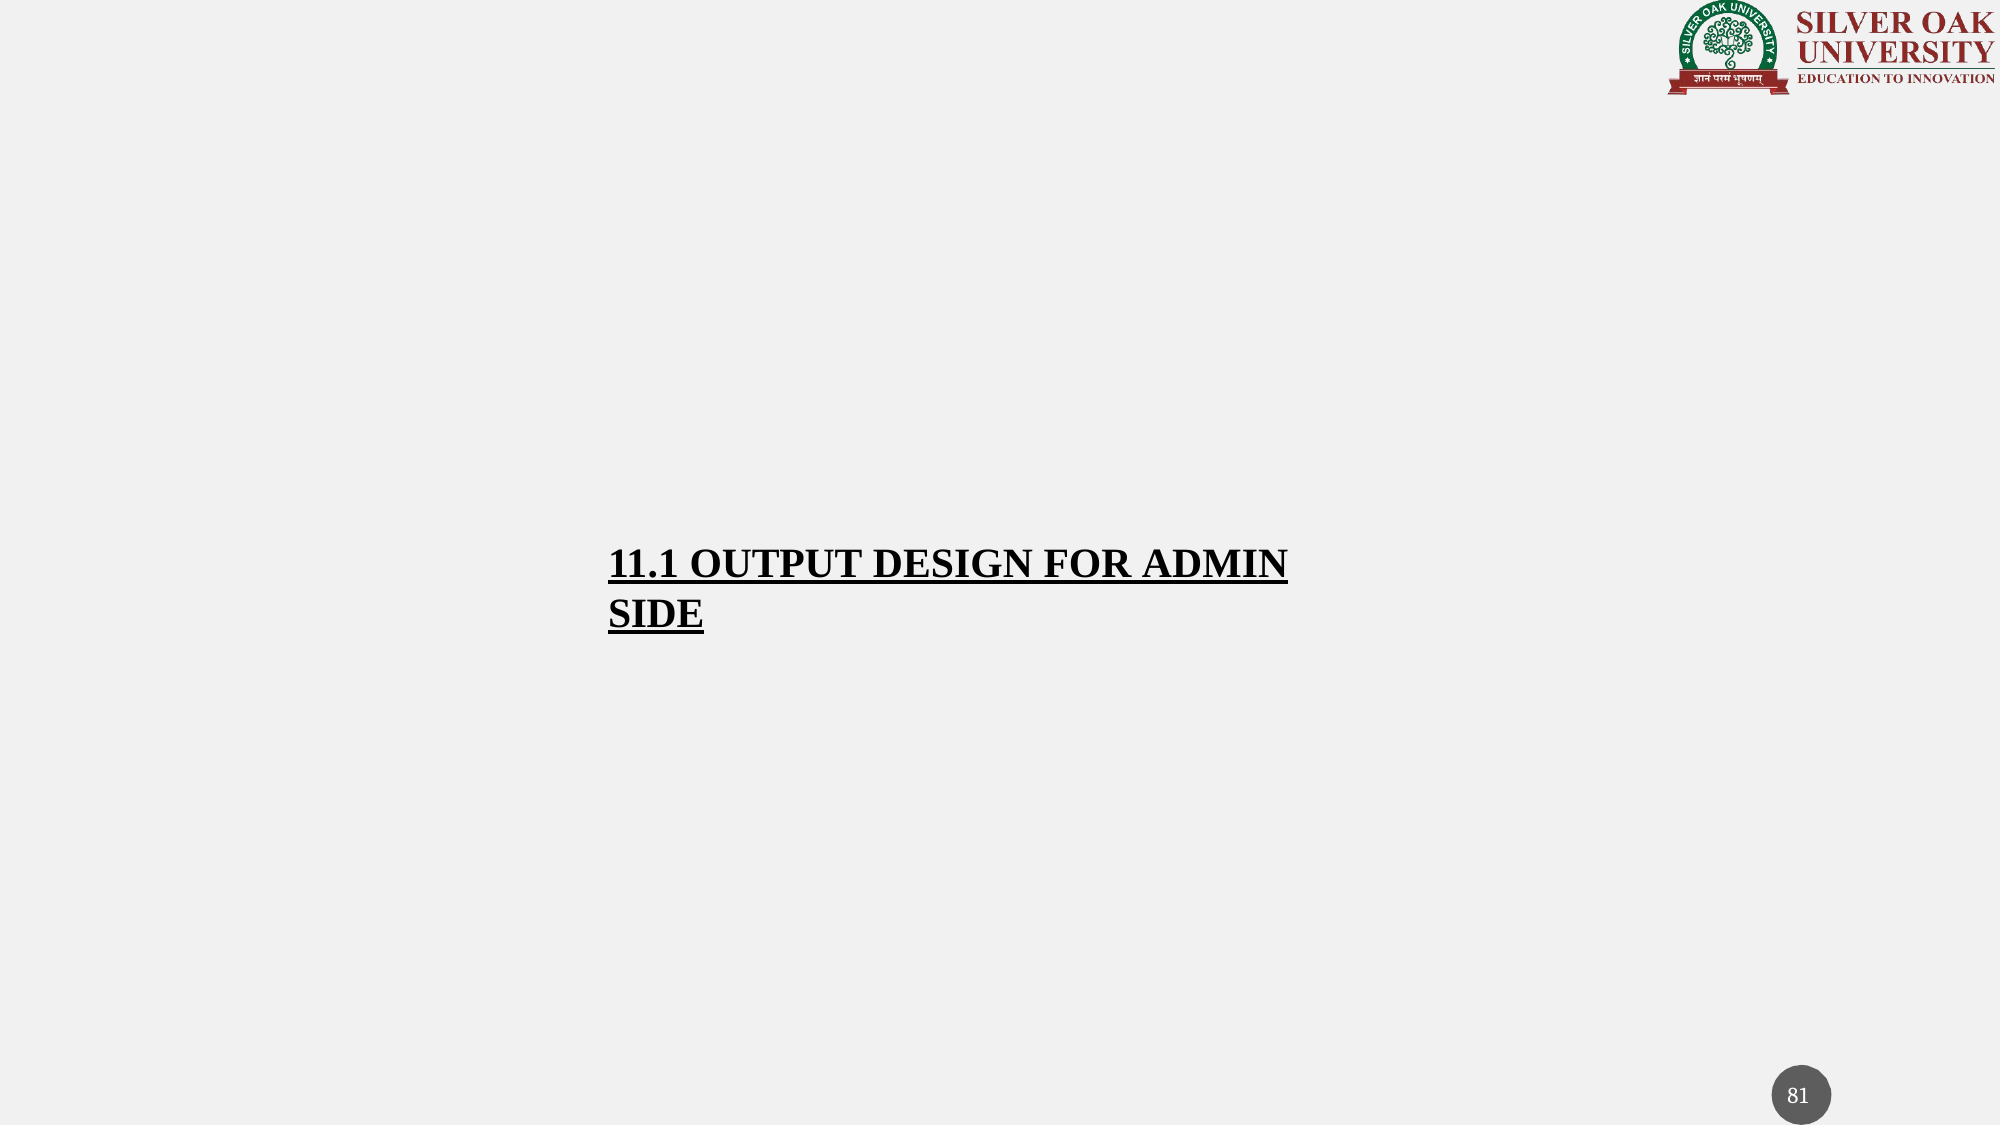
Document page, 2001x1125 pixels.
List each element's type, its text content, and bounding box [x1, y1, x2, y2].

text_box [1771, 1064, 1827, 1117]
slide_number 81 [1781, 1079, 1848, 1125]
picture [1666, 0, 1995, 95]
title 11.1 OUTPUT DESIGN FOR ADMIN SIDE [606, 533, 1394, 724]
